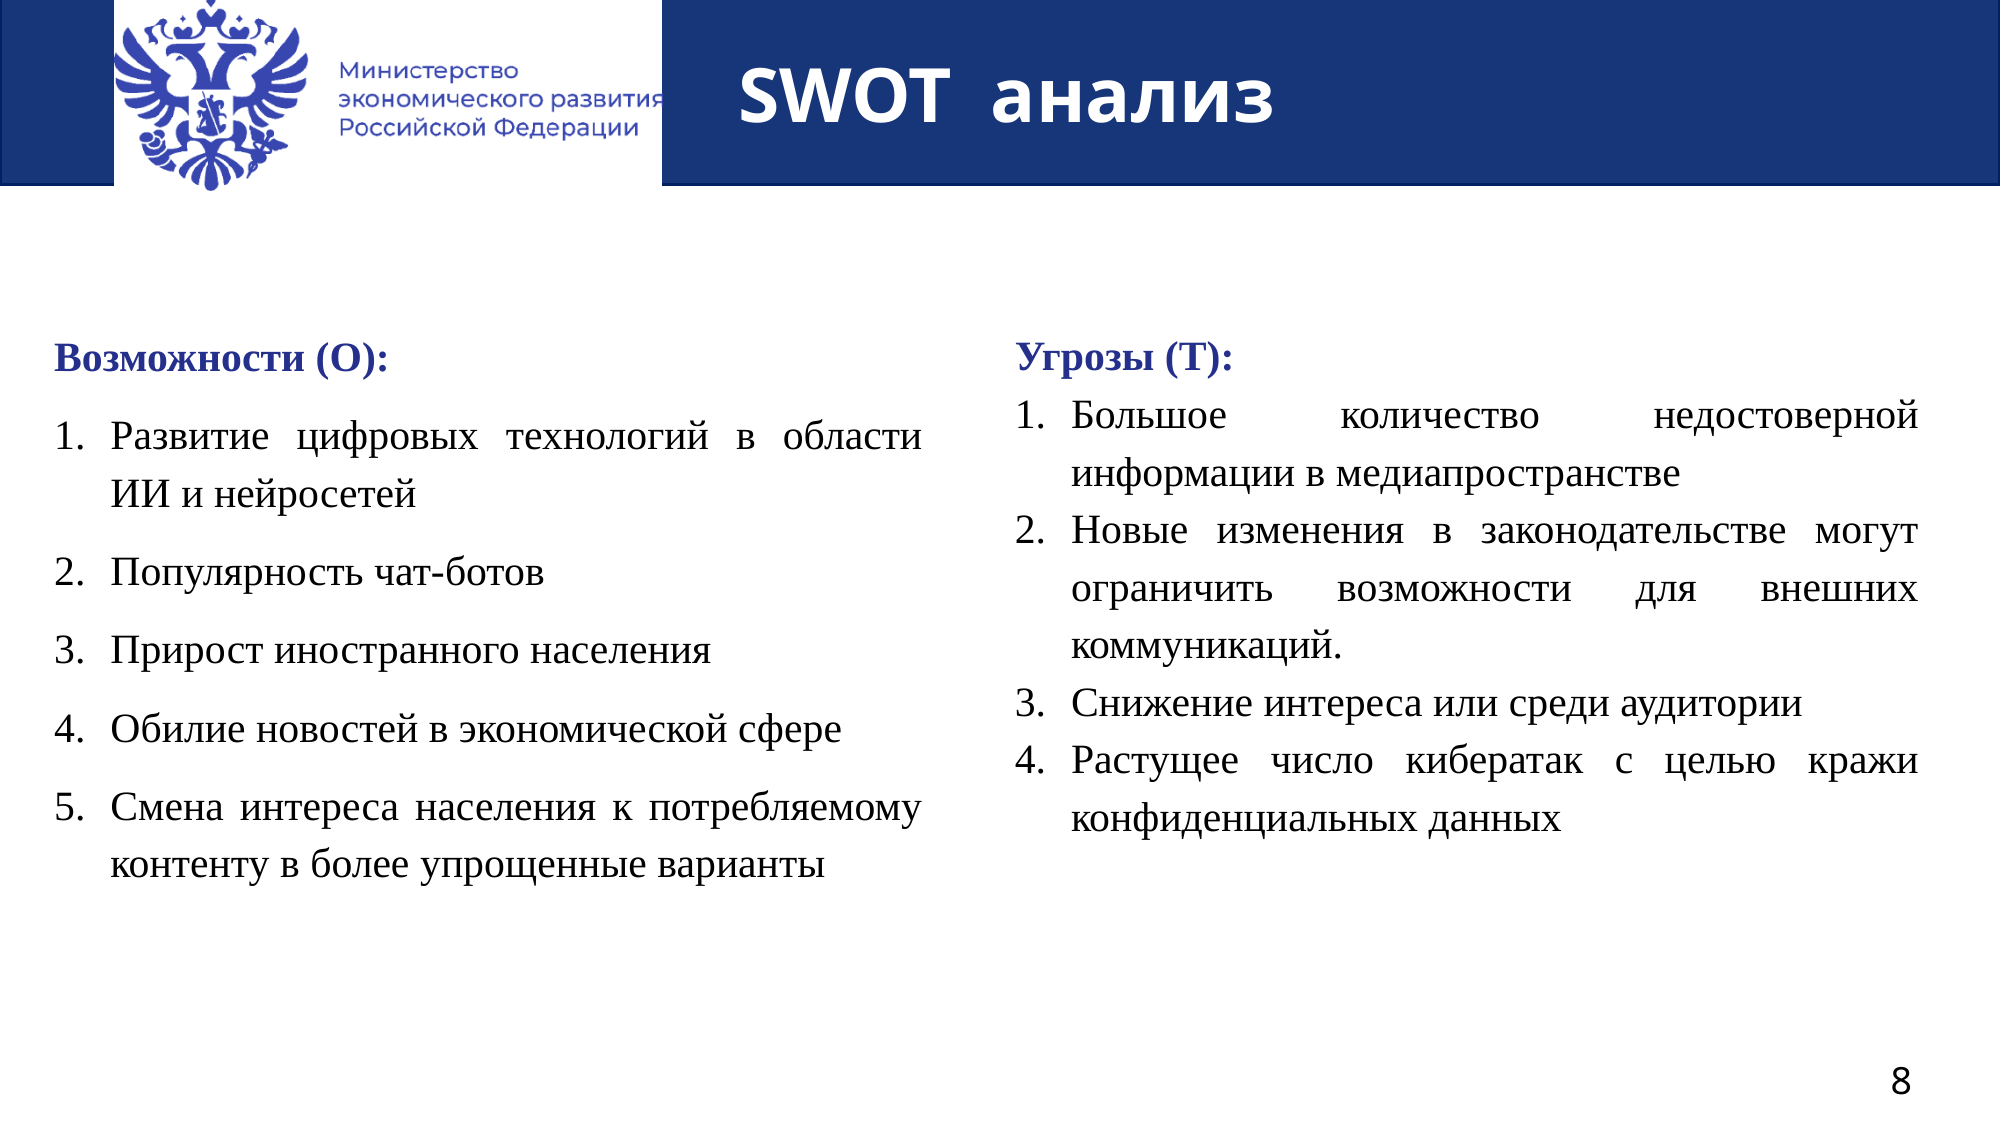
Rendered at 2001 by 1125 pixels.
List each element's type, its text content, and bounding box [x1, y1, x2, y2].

list Возможности (O): Развитие цифровых технологий в области ИИ и нейросетей Популярность чат-ботов Прирост иностранного населения Обилие новостей в экономической сфере Смена интереса населения к потребляемому контенту в более упрощенные варианты [39, 314, 938, 989]
text_box SWOT анализ [723, 39, 1727, 145]
picture [113, 0, 663, 192]
text_box [0, 0, 113, 186]
text_box Угрозы (T): Большое количество недостоверной информации в медиапространстве Новые изменения в законодательстве могут ограничить возможности для внешних коммуникаций. Снижение интереса или среди аудитории Растущее число кибератак с целью кражи конфиденциальных данных [999, 314, 1934, 892]
text_box [663, 0, 2000, 186]
text_box 8 [1875, 1049, 1927, 1110]
